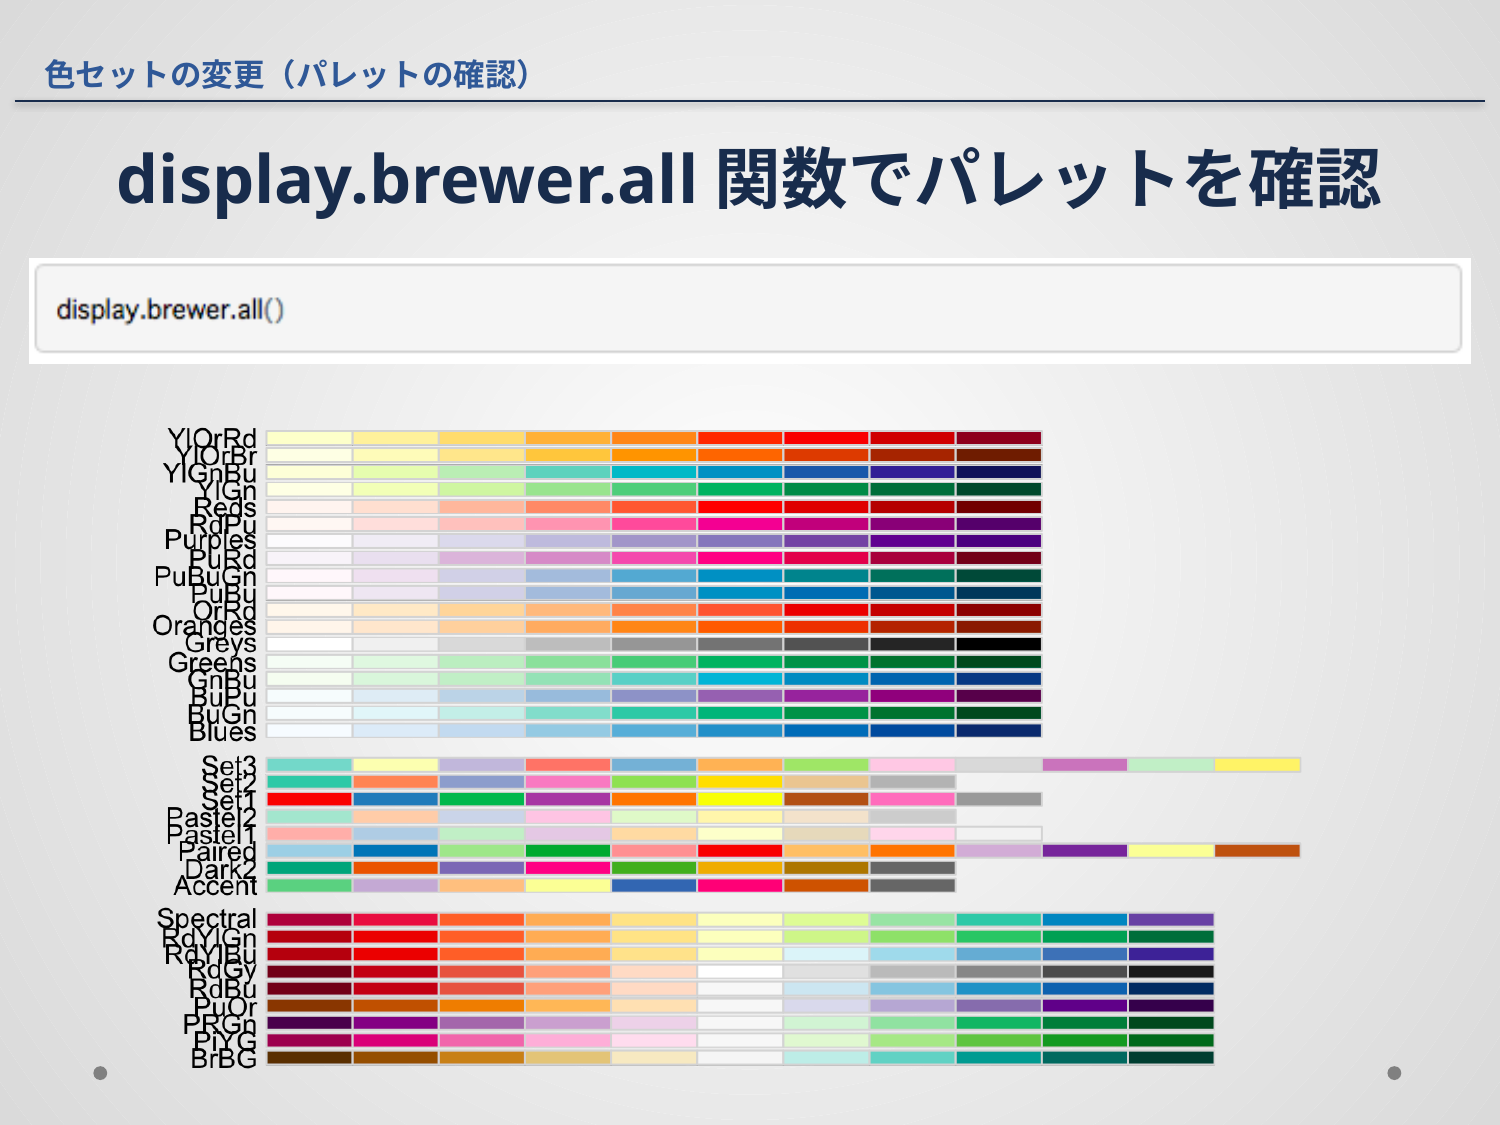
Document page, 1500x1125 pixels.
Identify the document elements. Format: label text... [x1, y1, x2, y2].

title 色セットの変更（パレットの確認） [29, 9, 1471, 97]
picture [88, 415, 1412, 1083]
picture [28, 258, 1471, 364]
text_box display.brewer.all関数でパレットを確認 [28, 129, 1471, 225]
